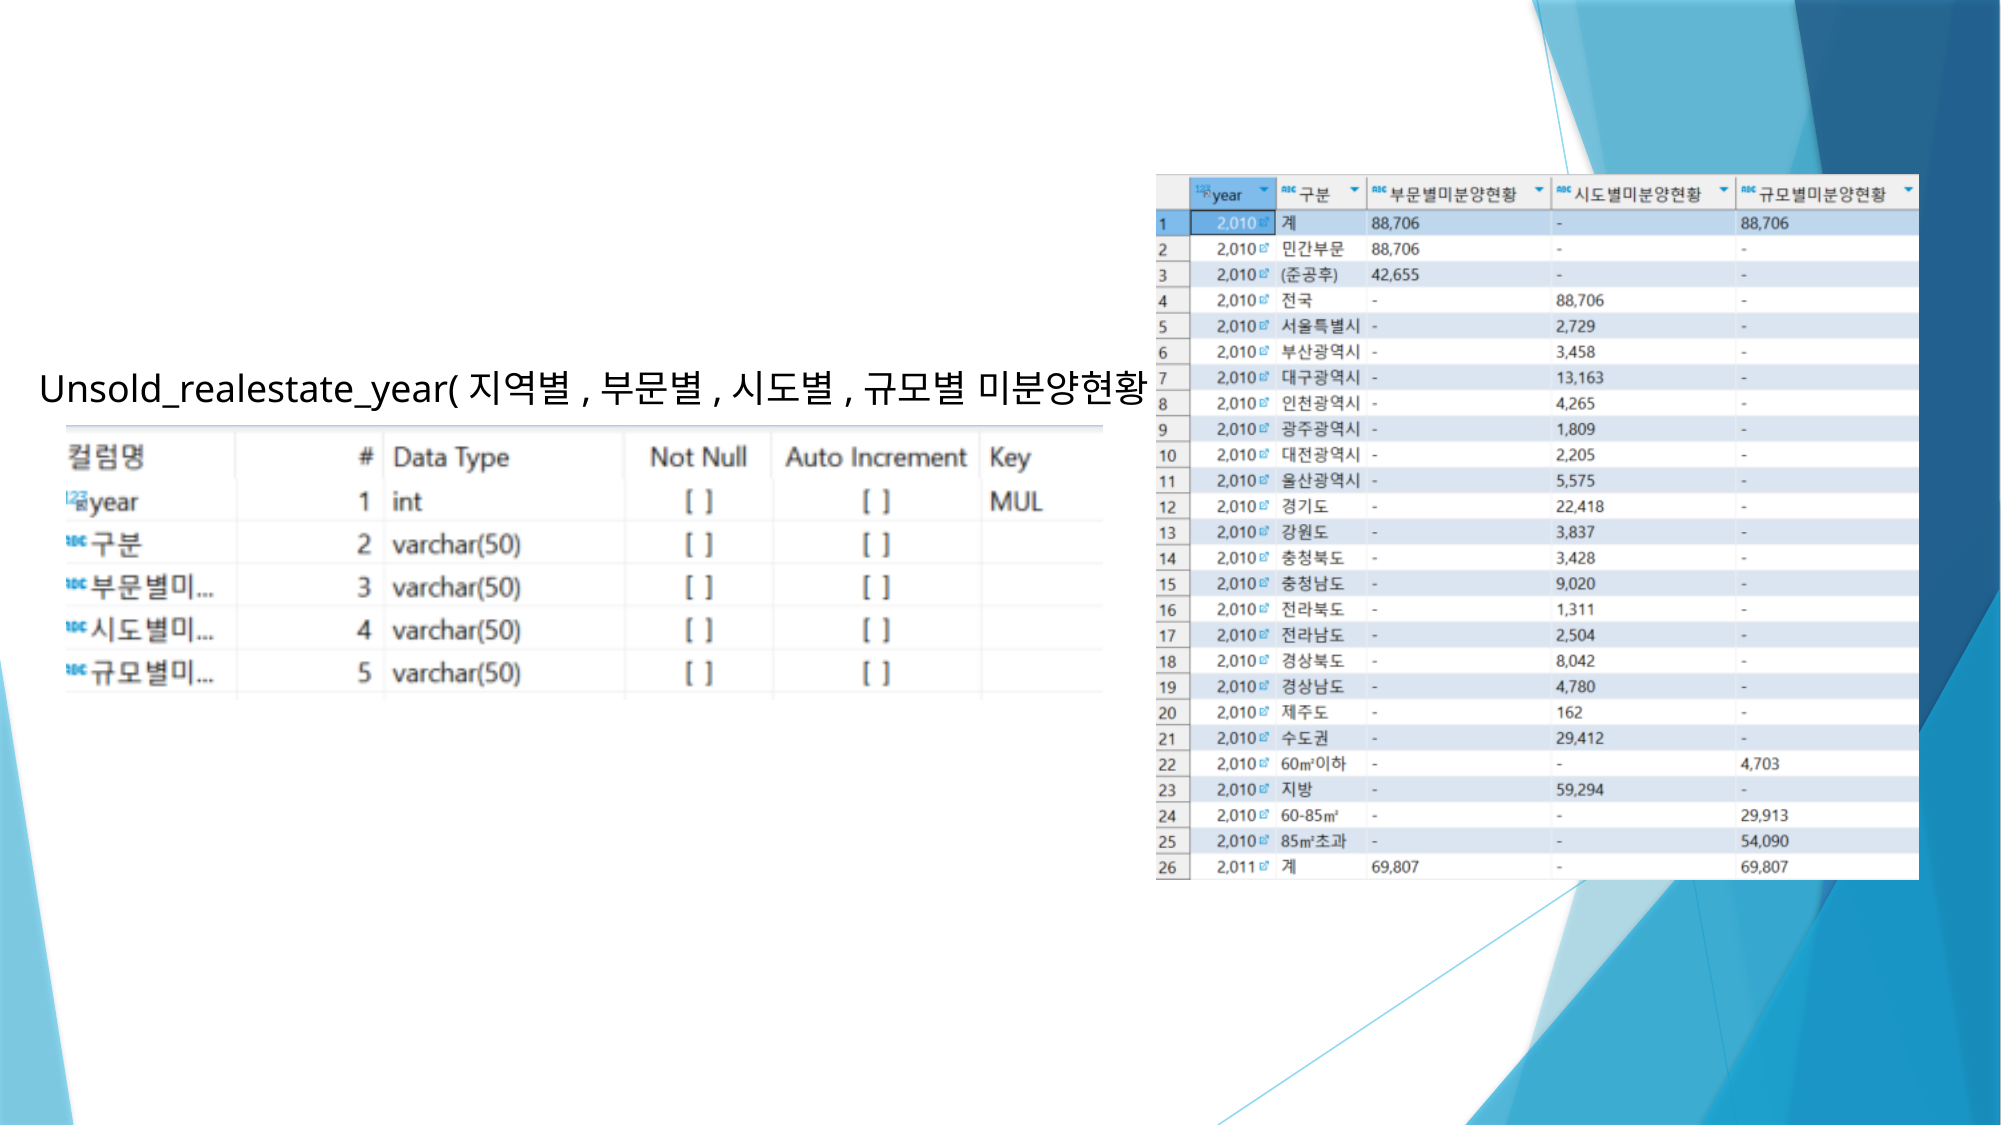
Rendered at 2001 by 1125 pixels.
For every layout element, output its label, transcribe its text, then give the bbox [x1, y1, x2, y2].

picture [1155, 174, 1919, 881]
picture [65, 424, 1103, 701]
text_box Unsold_realestate_year(지역별,부문별,시도별,규모별 미분양현황) [23, 357, 1150, 418]
